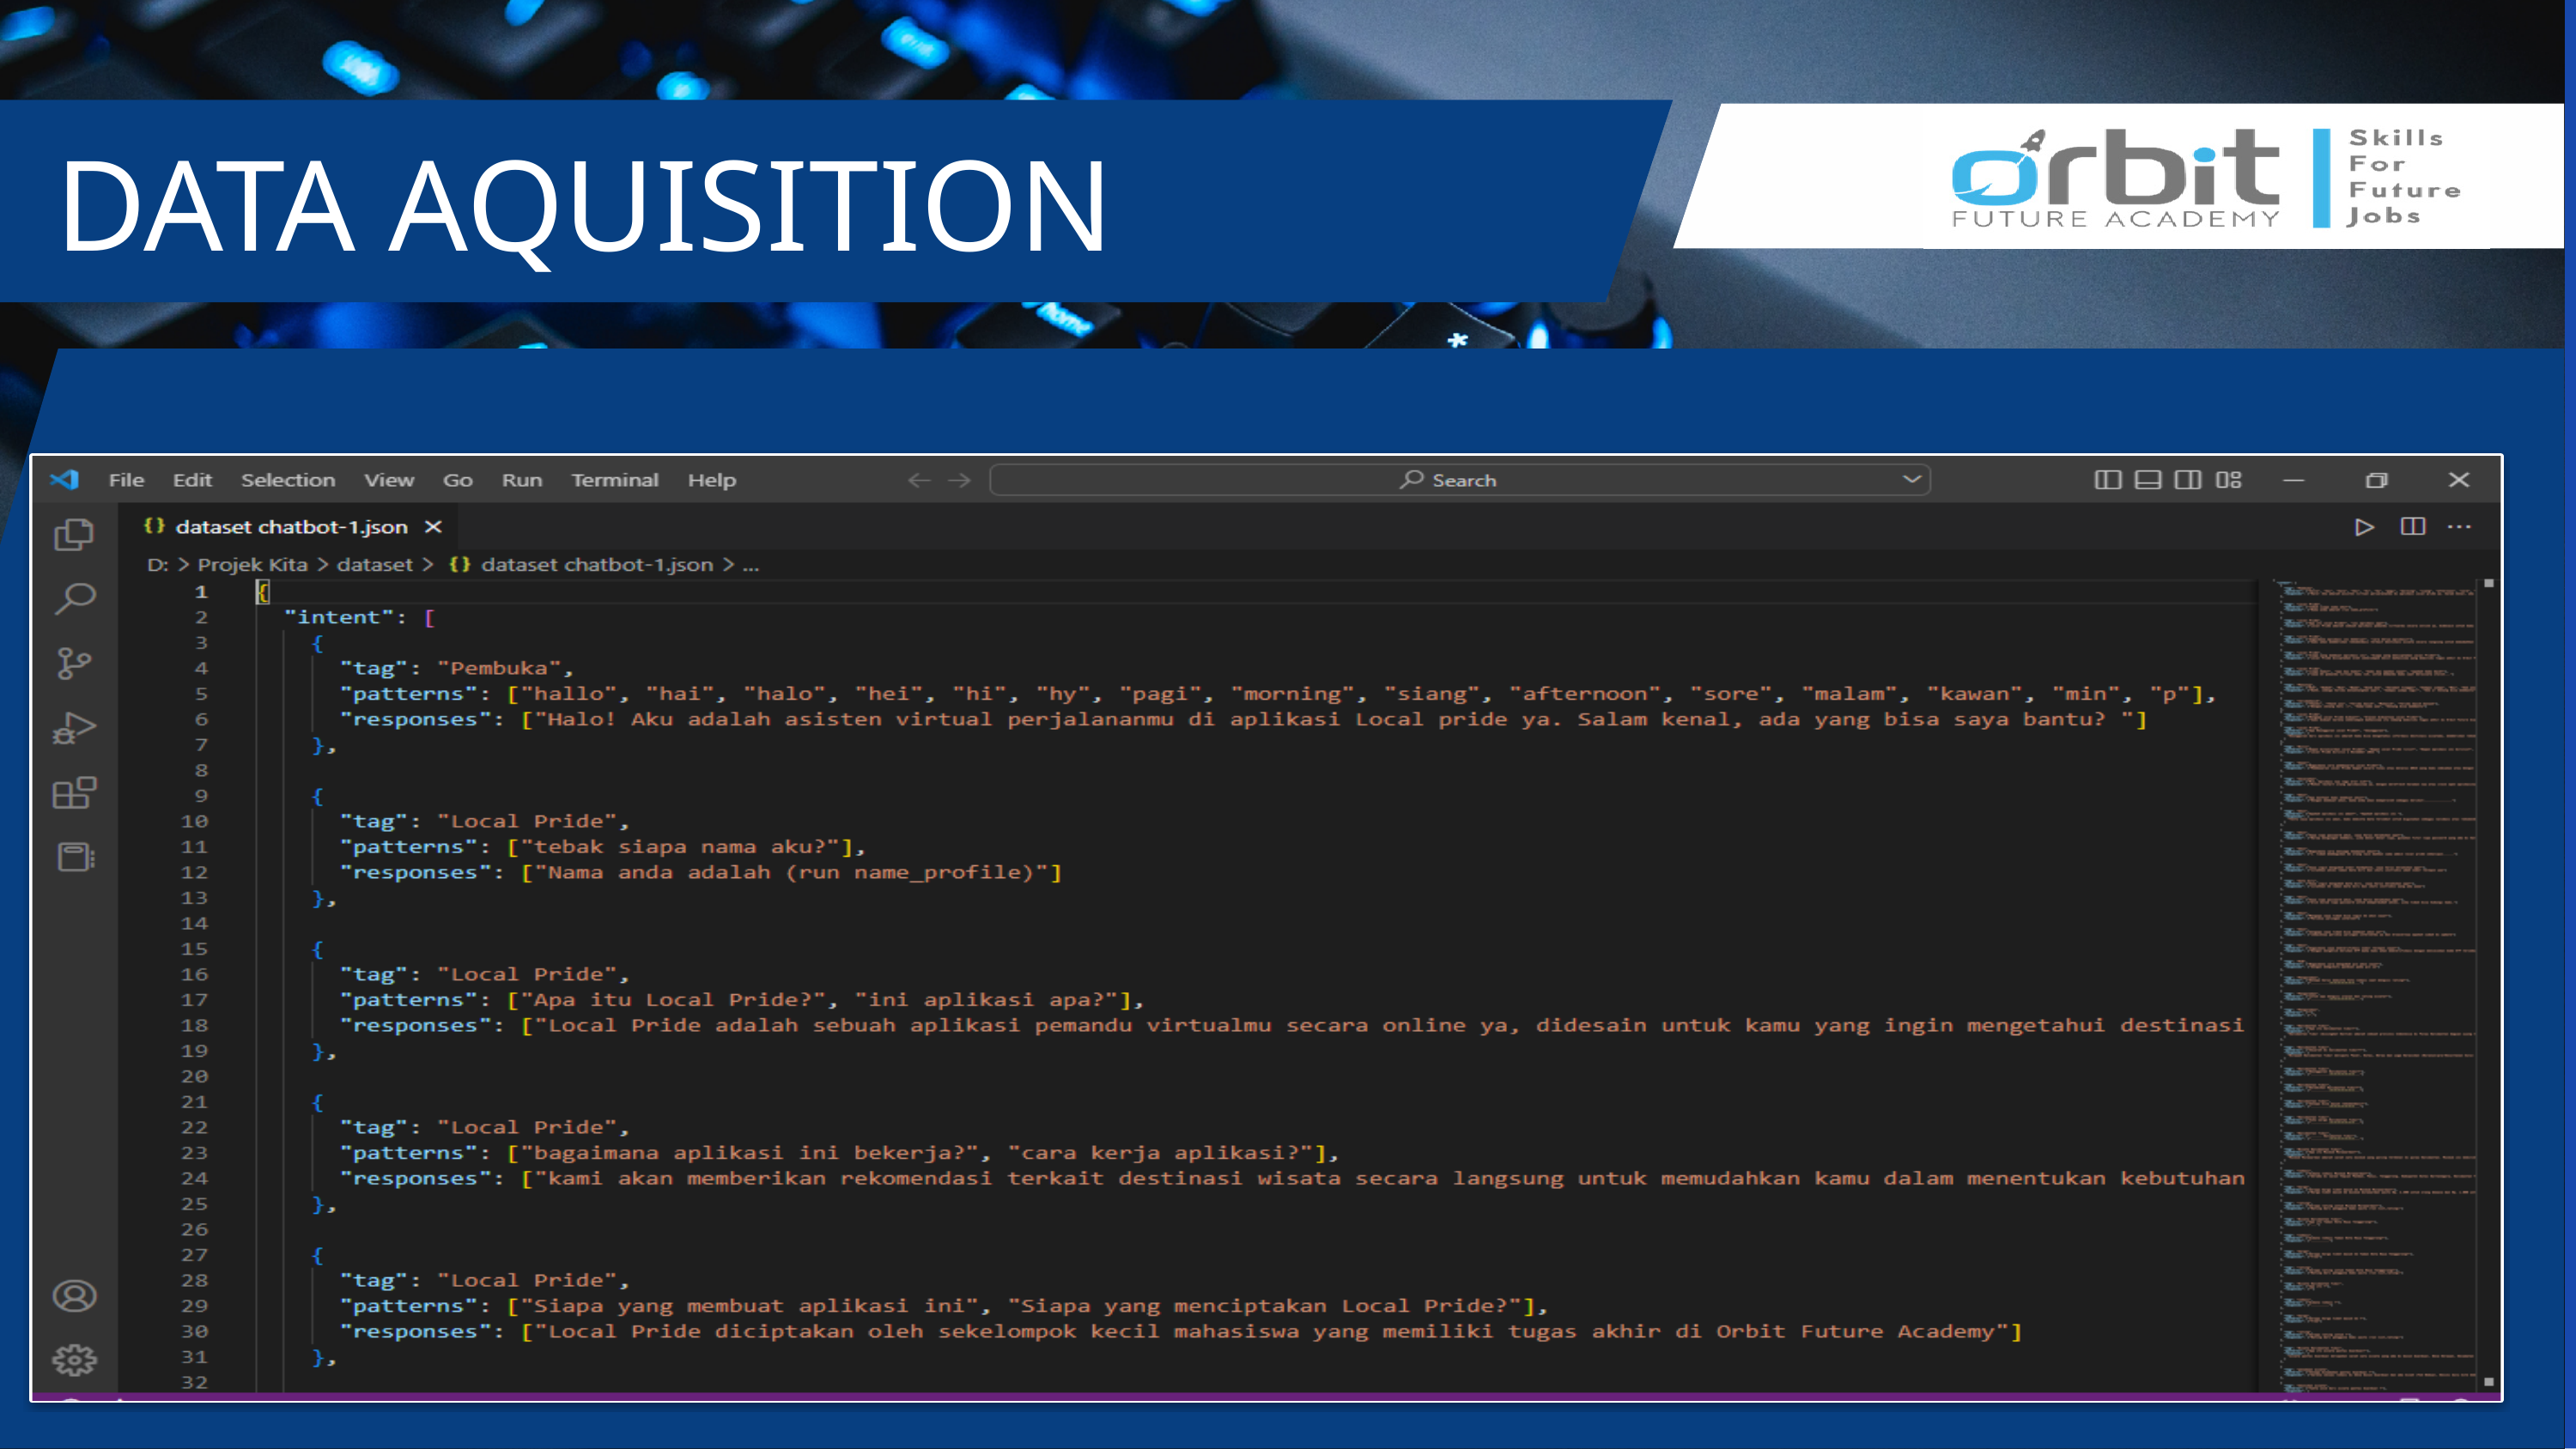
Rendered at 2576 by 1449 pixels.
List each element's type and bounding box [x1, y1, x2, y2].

text_box [0, 0, 2565, 1449]
picture [32, 455, 2501, 1401]
picture [1923, 107, 2491, 249]
